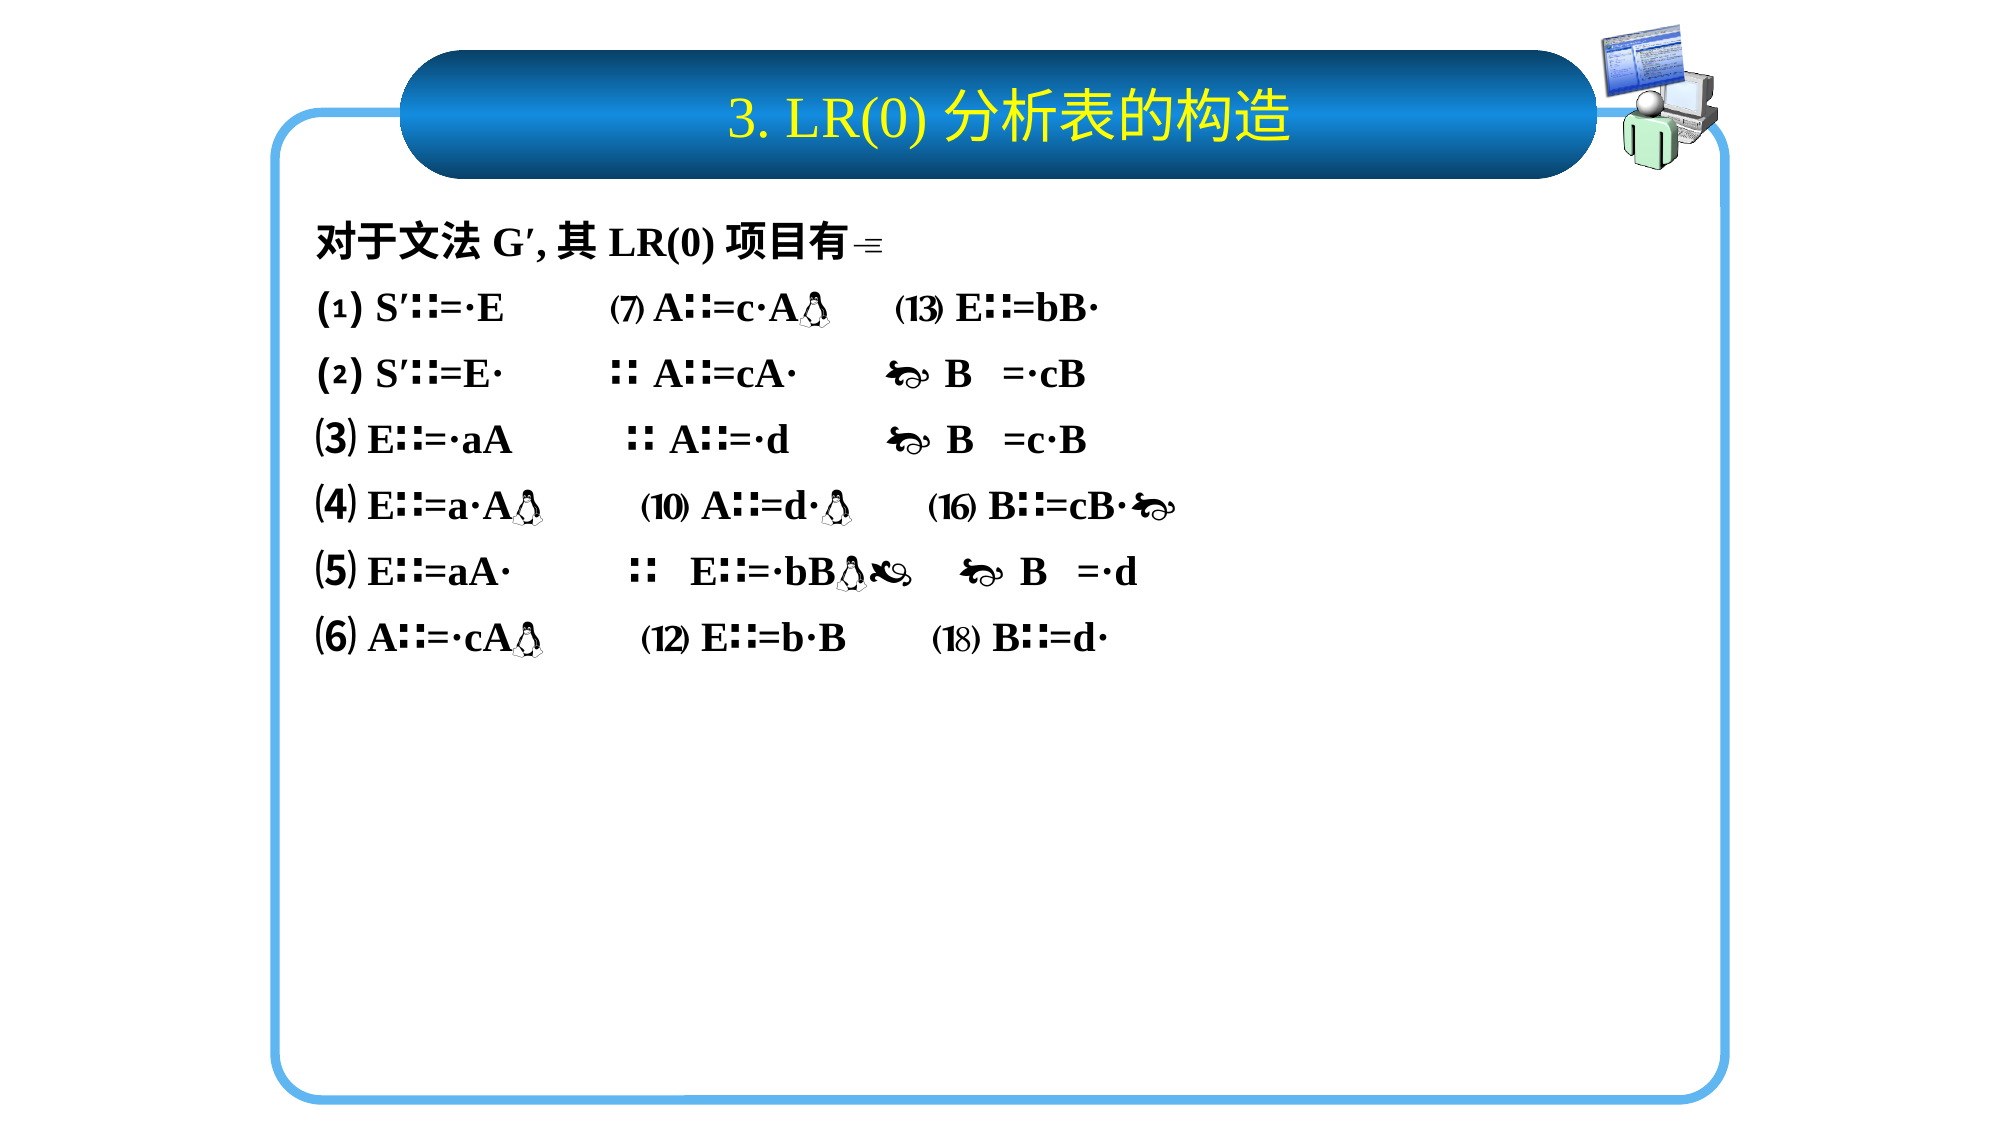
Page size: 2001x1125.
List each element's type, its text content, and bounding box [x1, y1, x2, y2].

text_box [275, 112, 1726, 1100]
text_box 3. LR(0)分析表的构造 [399, 49, 1598, 180]
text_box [1599, 24, 1718, 170]
